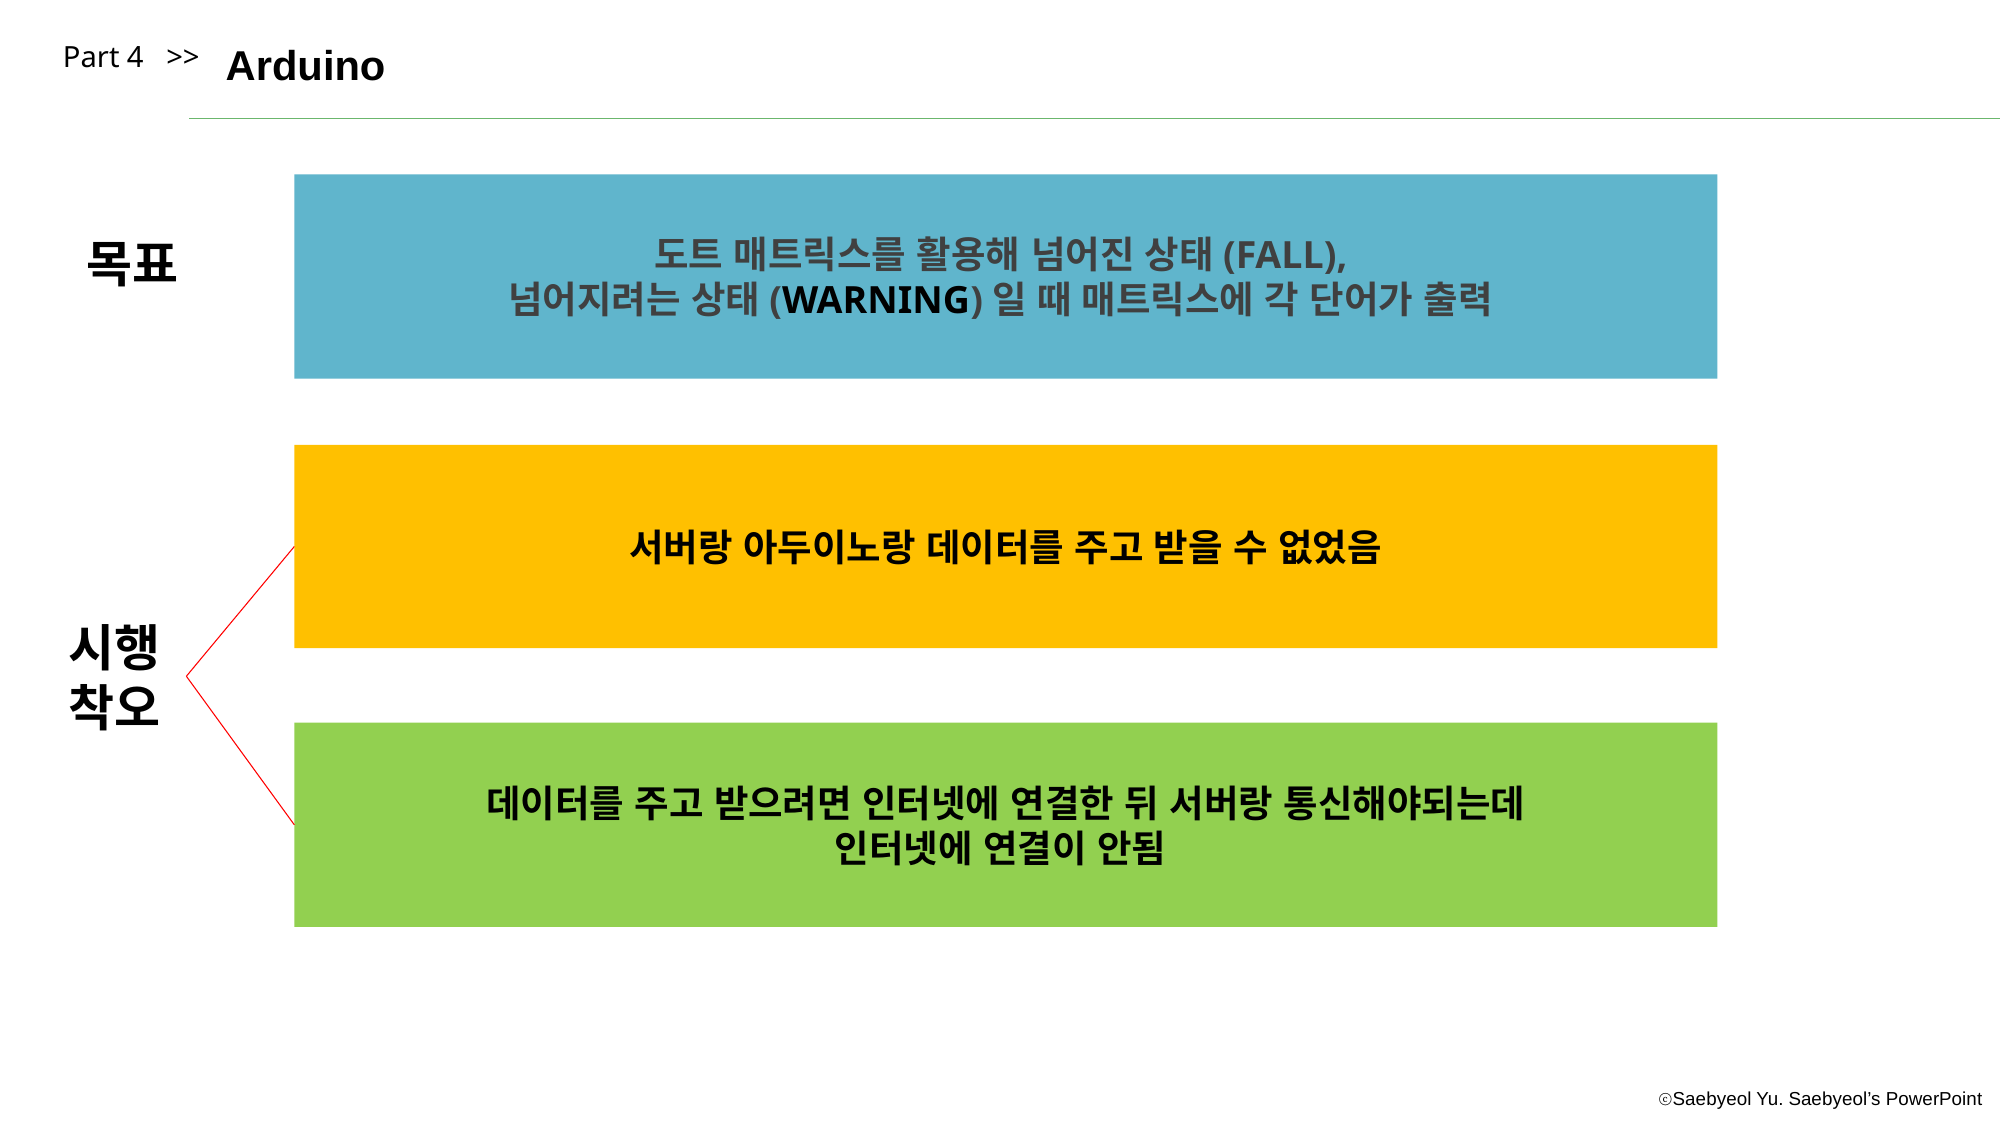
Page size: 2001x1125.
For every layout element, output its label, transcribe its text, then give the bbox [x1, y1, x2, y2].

text_box 데이터를 주고 받으려면 인터넷에 연결한 뒤 서버랑 통신해야되는데 인터넷에 연결이 안됨 [293, 722, 1718, 928]
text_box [186, 676, 295, 825]
text_box 서버랑 아두이노랑 데이터를 주고 받을 수 없었음 [293, 444, 1718, 649]
text_box Arduino [210, 31, 401, 97]
text_box 시행착오 [53, 608, 186, 744]
text_box 목표 [22, 225, 243, 301]
text_box 도트 매트릭스를 활용해 넘어진 상태(FALL), 넘어지려는 상태(WARNING)일 때 매트릭스에 각 단어가 출력 [293, 173, 1718, 380]
text_box Part 4 >> [48, 30, 215, 81]
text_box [186, 546, 295, 676]
